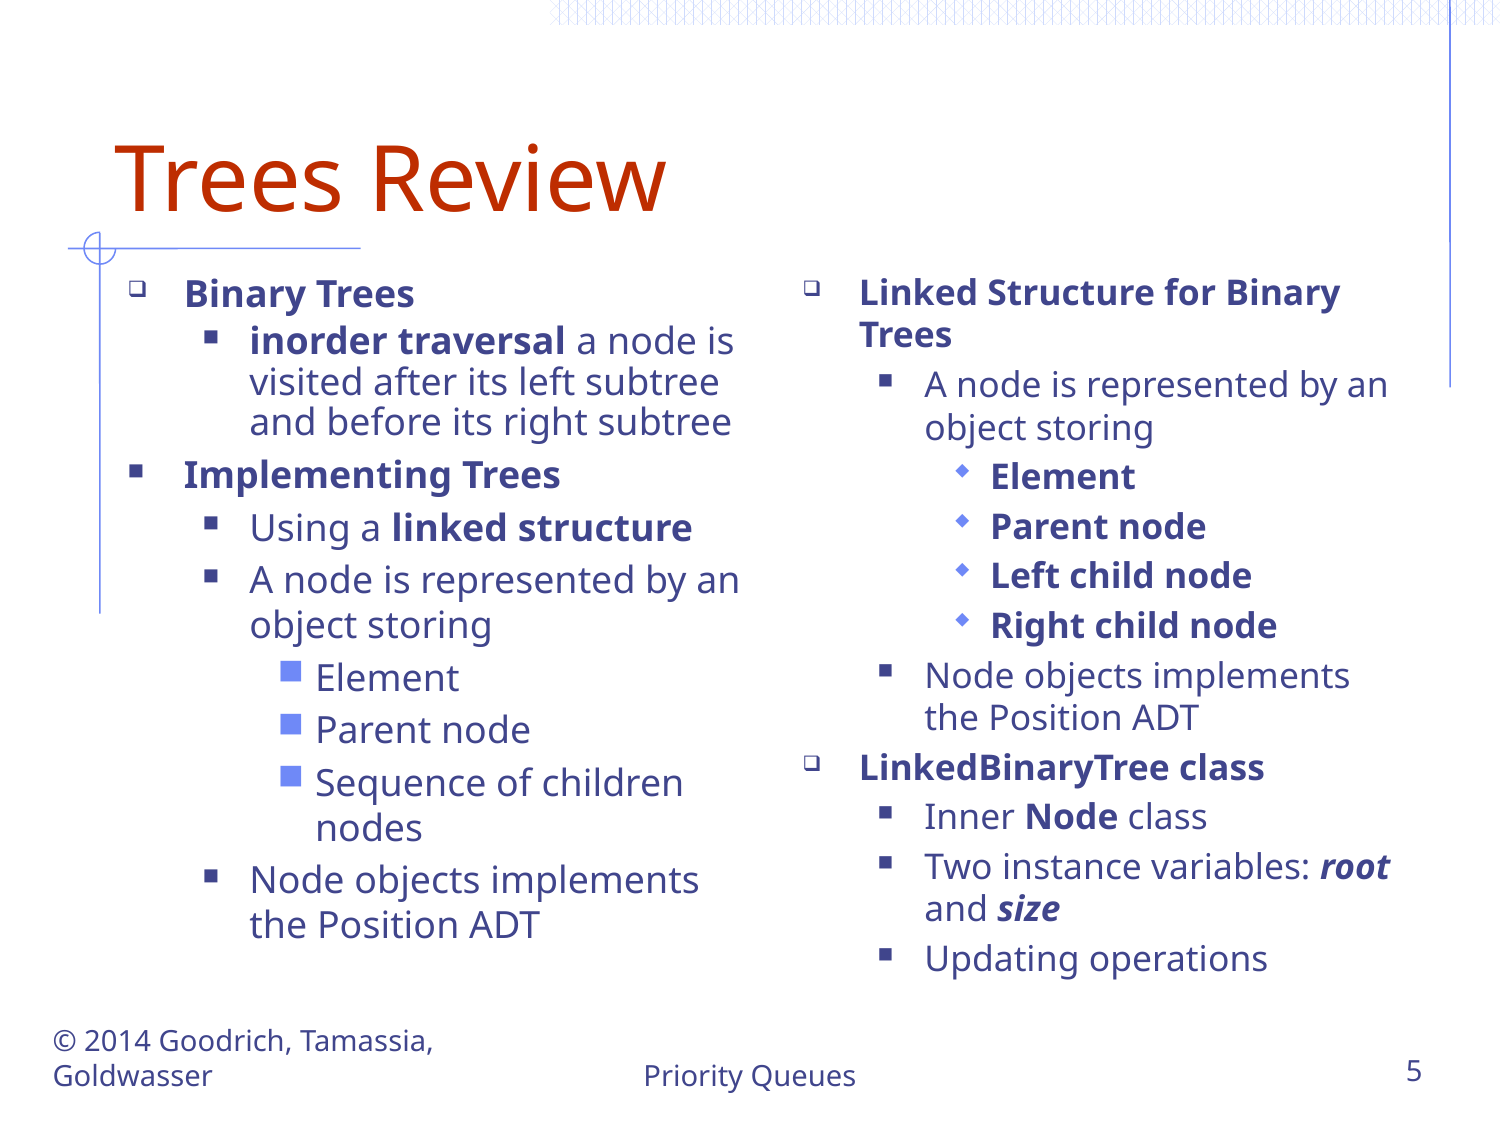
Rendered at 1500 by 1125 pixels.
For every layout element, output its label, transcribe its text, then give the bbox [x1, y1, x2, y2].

slide_number © 2014 Goodrich, Tamassia, Goldwasser [37, 1024, 512, 1101]
footer Priority Queues [512, 1024, 988, 1101]
title Trees Review [99, 50, 1413, 238]
list Linked Structure for Binary Trees A node is represented by an object storing Element Parent node Left child node Right child node Node objects implements the Position ADT LinkedBinaryTree class Inner Node class Two instance variables: root and size Updating operations [787, 262, 1413, 975]
slide_number 5 [1124, 1024, 1438, 1101]
list Binary Trees inorder traversal a node is visited after its left subtree and before its right subtree Implementing Trees Using a linked structure A node is represented by an object storing Element Parent node Sequence of children nodes Node objects implements the Position ADT [112, 262, 763, 988]
